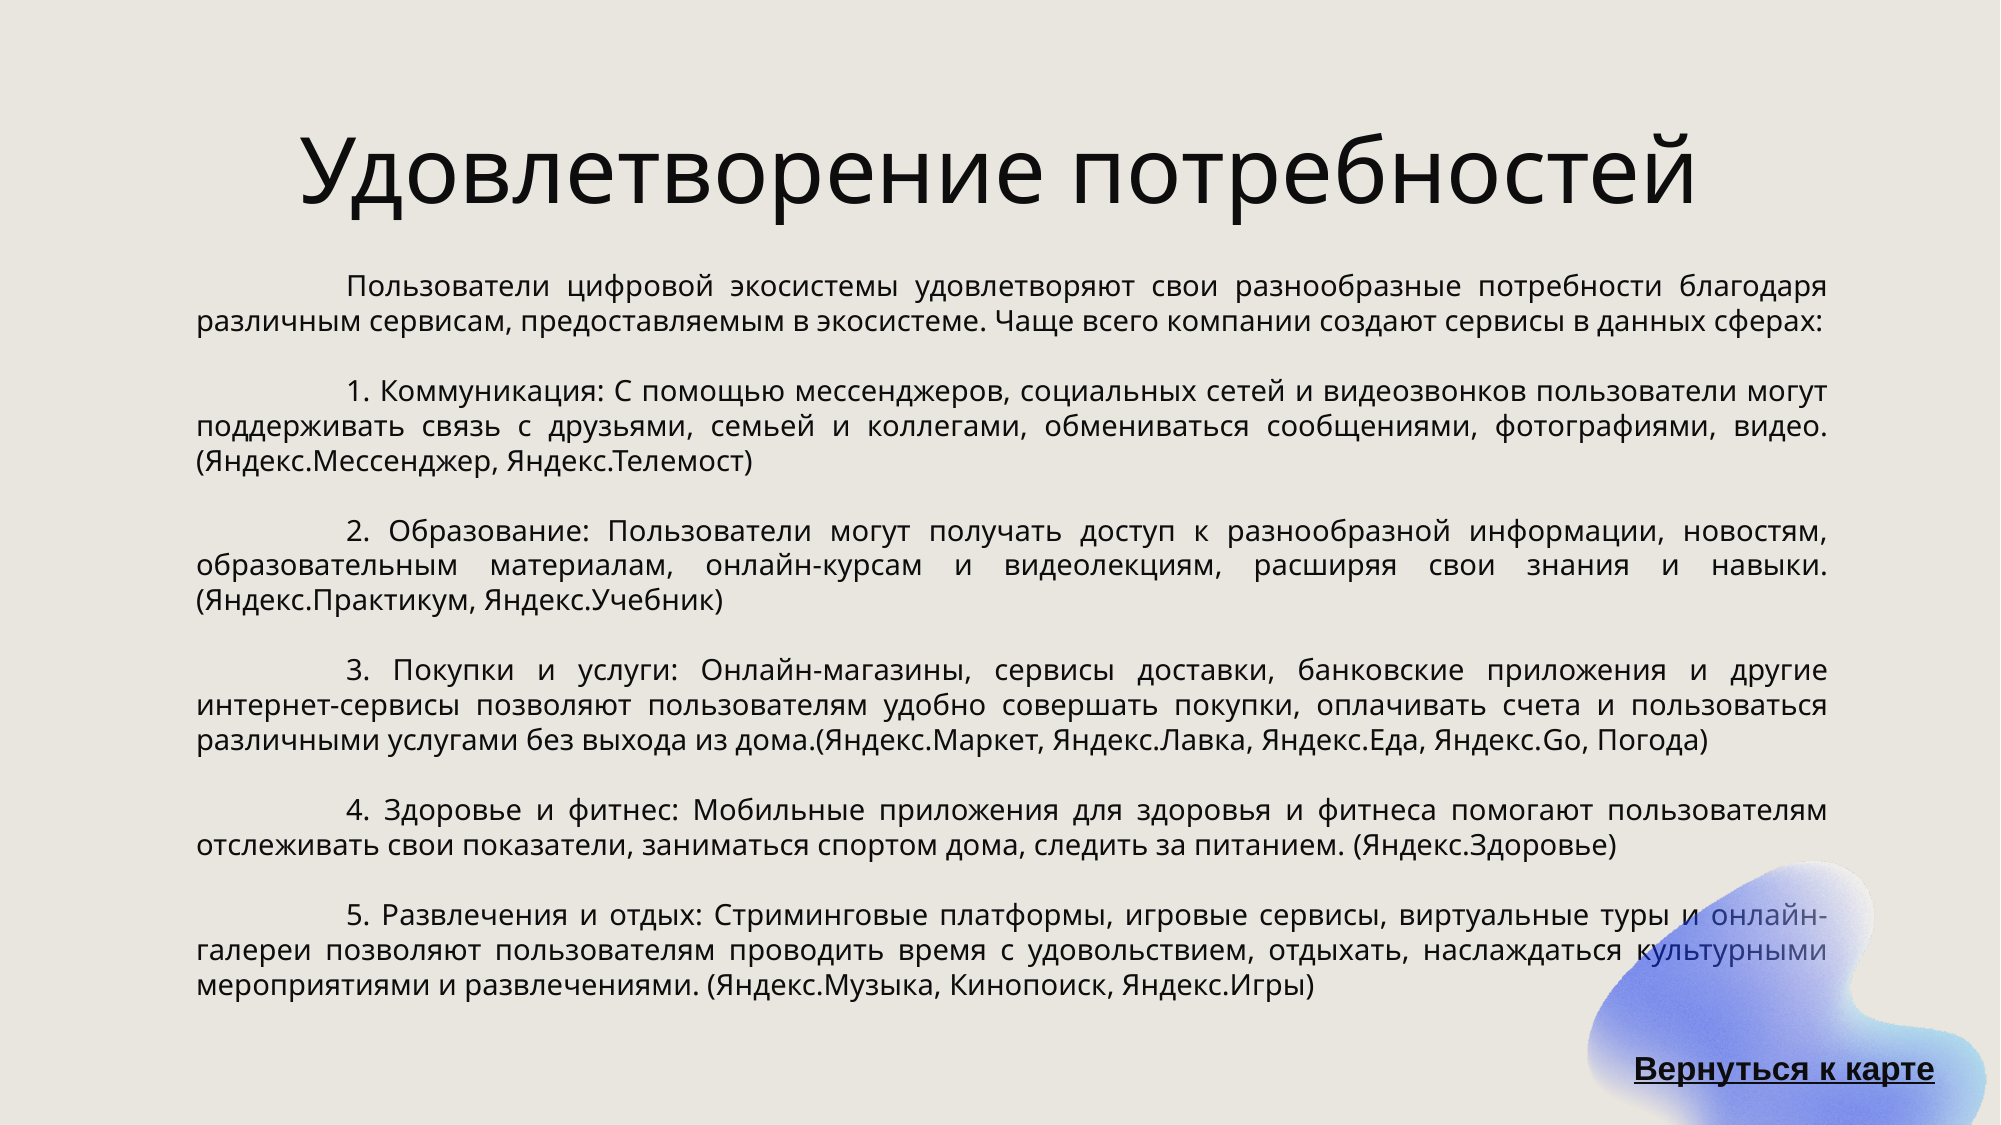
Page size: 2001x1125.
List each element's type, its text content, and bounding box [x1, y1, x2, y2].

list Пользователи цифровой экосистемы удовлетворяют свои разнообразные потребности благодаря различным сервисам, предоставляемым в экосистеме. Чаще всего компании создают сервисы в данных сферах: 1. Коммуникация: С помощью мессенджеров, социальных сетей и видеозвонков пользователи могут поддерживать связь с друзьями, семьей и коллегами, обмениваться сообщениями, фотографиями, видео. (Яндекс.Мессенджер, Яндекс.Телемост) 2. Образование: Пользователи могут получать доступ к разнообразной информации, новостям, образовательным материалам, онлайн-курсам и видеолекциям, расширяя свои знания и навыки. (Яндекс.Практикум, Яндекс.Учебник) 3. Покупки и услуги: Онлайн-магазины, сервисы доставки, банковские приложения и другие интернет-сервисы позволяют пользователям удобно совершать покупки, оплачивать счета и пользоваться различными услугами без выхода из дома.(Яндекс.Маркет, Яндекс.Лавка, Яндекс.Еда, Яндекс.Go, Погода) 4. Здоровье и фитнес: Мобильные приложения для здоровья и фитнеса помогают пользователям отслеживать свои показатели, заниматься спортом дома, следить за питанием. (Яндекс.Здоровье) 5. Развлечения и отдых: Стриминговые платформы, игровые сервисы, виртуальные туры и онлайн-галереи позволяют пользователям проводить время с удовольствием, отдыхать, наслаждаться культурными мероприятиями и развлечениями. (Яндекс.Музыка, Кинопоиск, Яндекс.Игры) [156, 252, 1844, 1000]
title Удовлетворение потребностей [156, 97, 1844, 223]
picture [1554, 846, 2000, 1125]
